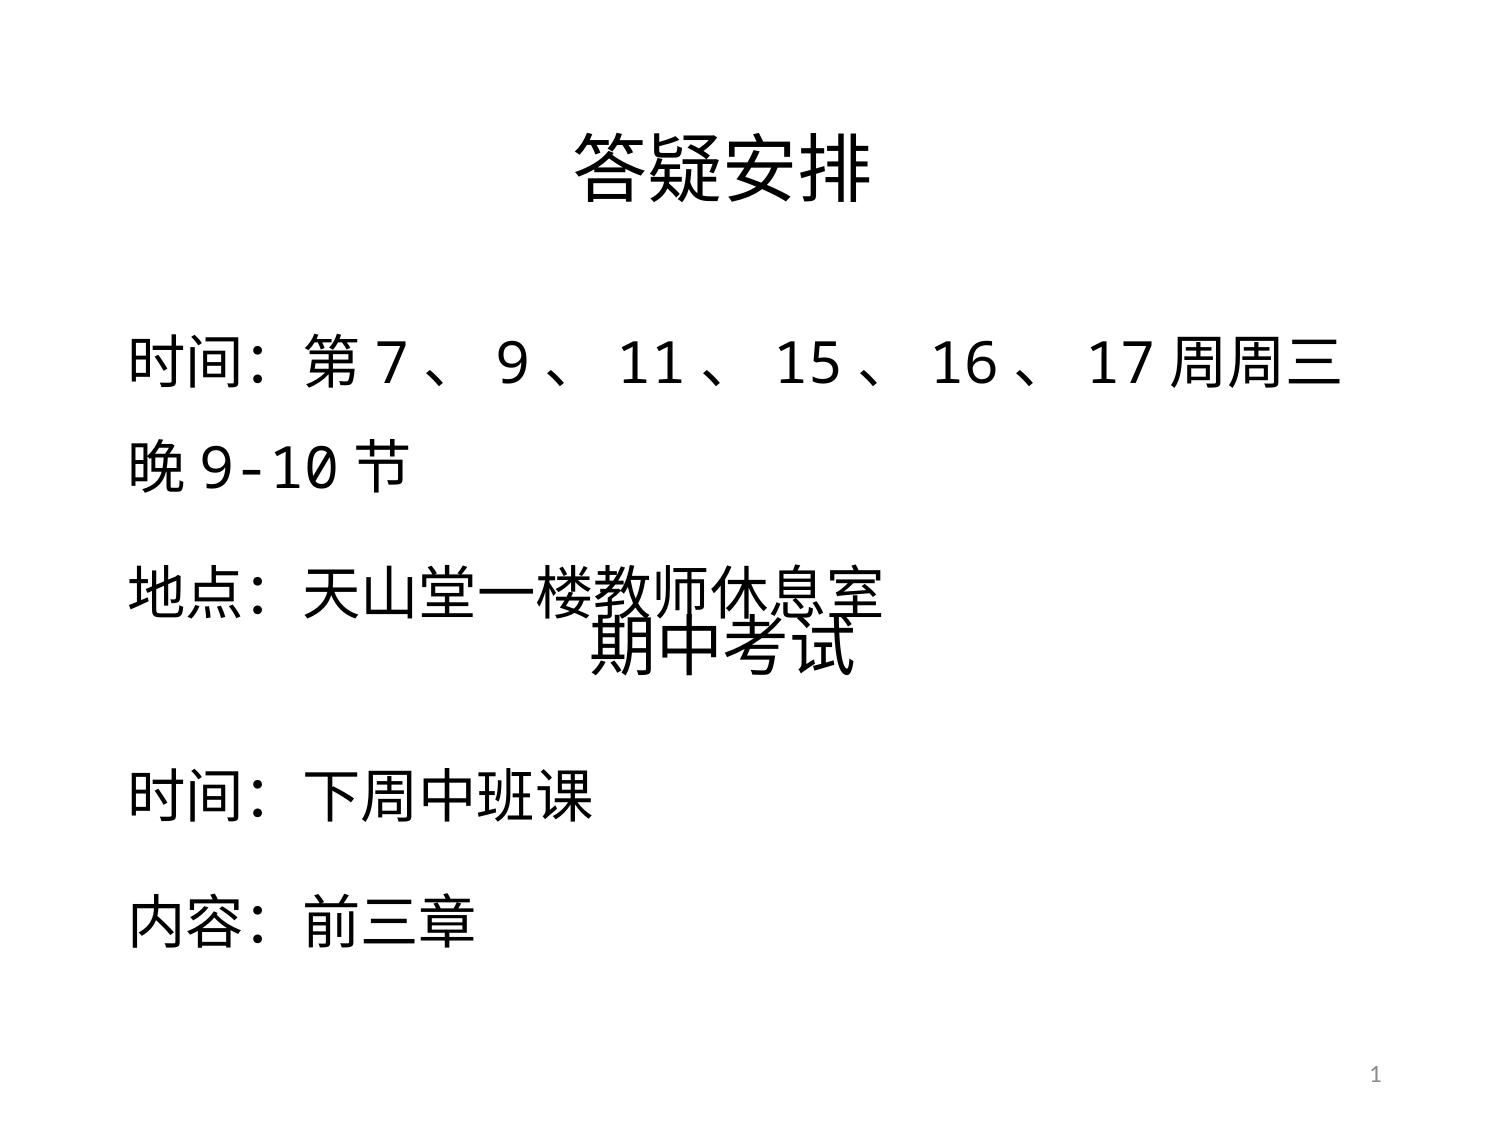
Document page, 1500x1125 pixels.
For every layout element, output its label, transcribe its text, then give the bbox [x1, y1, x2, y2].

subtitle 答疑安排 [553, 123, 893, 196]
text_box 时间：下周中班课 内容：前三章 [112, 717, 708, 977]
text_box 期中考试 [553, 605, 893, 678]
text_box 时间：第7、9、11、15、16、17周周三晚9-10节 地点：天山堂一楼教师休息室 [112, 282, 1402, 543]
slide_number 1 [1059, 1042, 1397, 1103]
